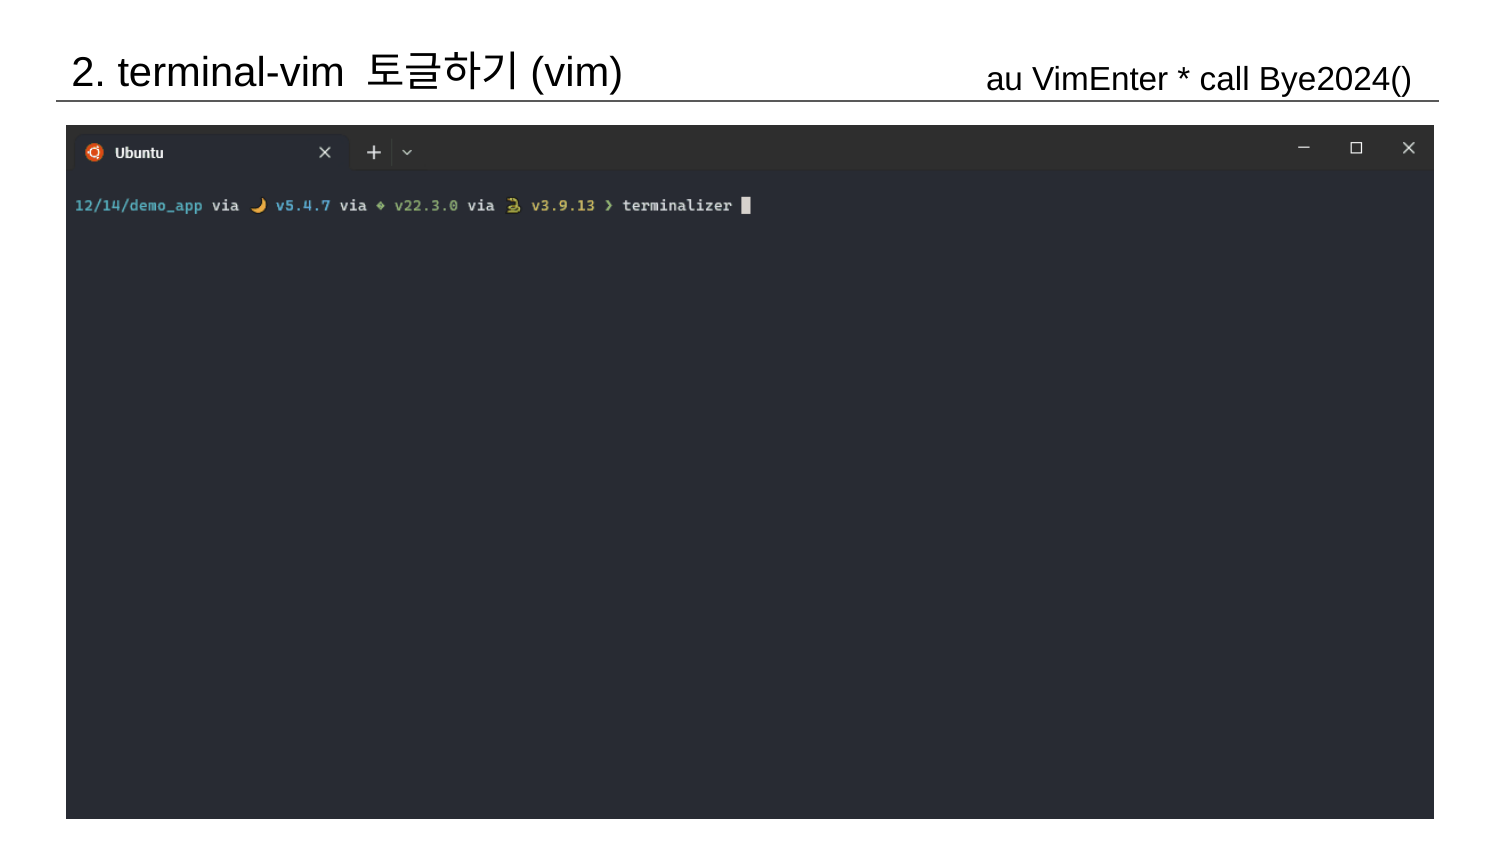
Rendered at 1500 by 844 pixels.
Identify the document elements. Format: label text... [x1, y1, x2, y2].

text_box au VimEnter * call Bye2024() [971, 36, 1439, 100]
picture [66, 125, 1434, 819]
text_box 2. terminal-vim 토글하기(vim) [56, 22, 762, 100]
